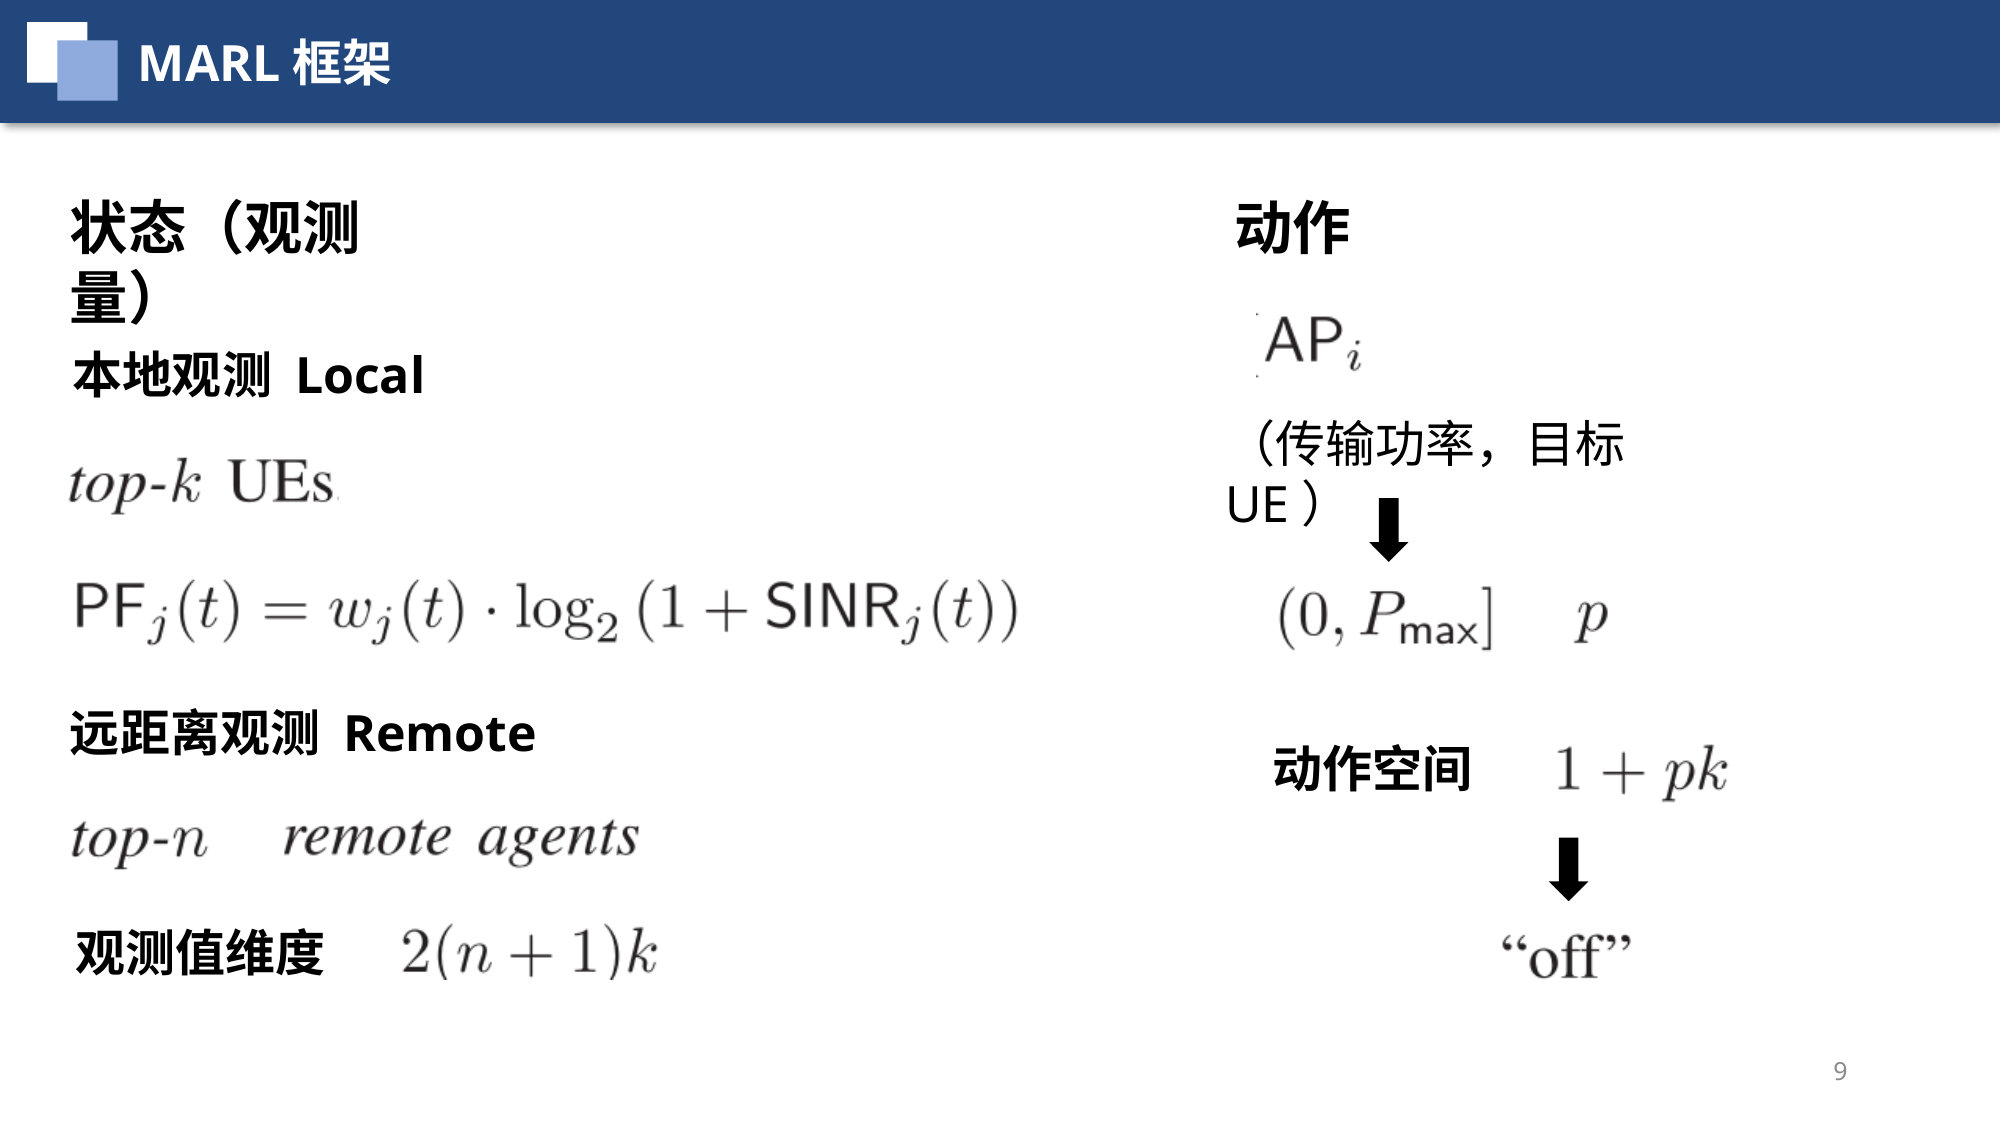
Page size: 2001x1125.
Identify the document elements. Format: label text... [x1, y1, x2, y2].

picture [279, 806, 645, 873]
text_box MARL框架 [123, 24, 782, 99]
text_box 状态（观测量） [55, 183, 471, 339]
text_box [26, 21, 88, 84]
slide_number 9 [1754, 1042, 1863, 1103]
picture [66, 804, 218, 871]
picture [1273, 579, 1505, 658]
text_box 本地观测 Local [57, 336, 471, 411]
picture [57, 547, 1027, 651]
picture [1256, 301, 1370, 384]
text_box （传输功率，目标UE） [1210, 404, 1745, 540]
text_box 动作空间 [1258, 730, 1505, 806]
picture [66, 455, 339, 521]
text_box 动作 [1219, 183, 1373, 269]
text_box 观测值维度 [60, 913, 361, 989]
picture [1539, 734, 1733, 807]
text_box [1546, 836, 1591, 903]
picture [1568, 589, 1619, 648]
text_box 远距离观测 Remote [55, 693, 576, 769]
text_box [56, 39, 119, 102]
picture [398, 913, 661, 980]
picture [1495, 918, 1639, 994]
text_box [1366, 497, 1411, 564]
text_box [0, 0, 2000, 124]
